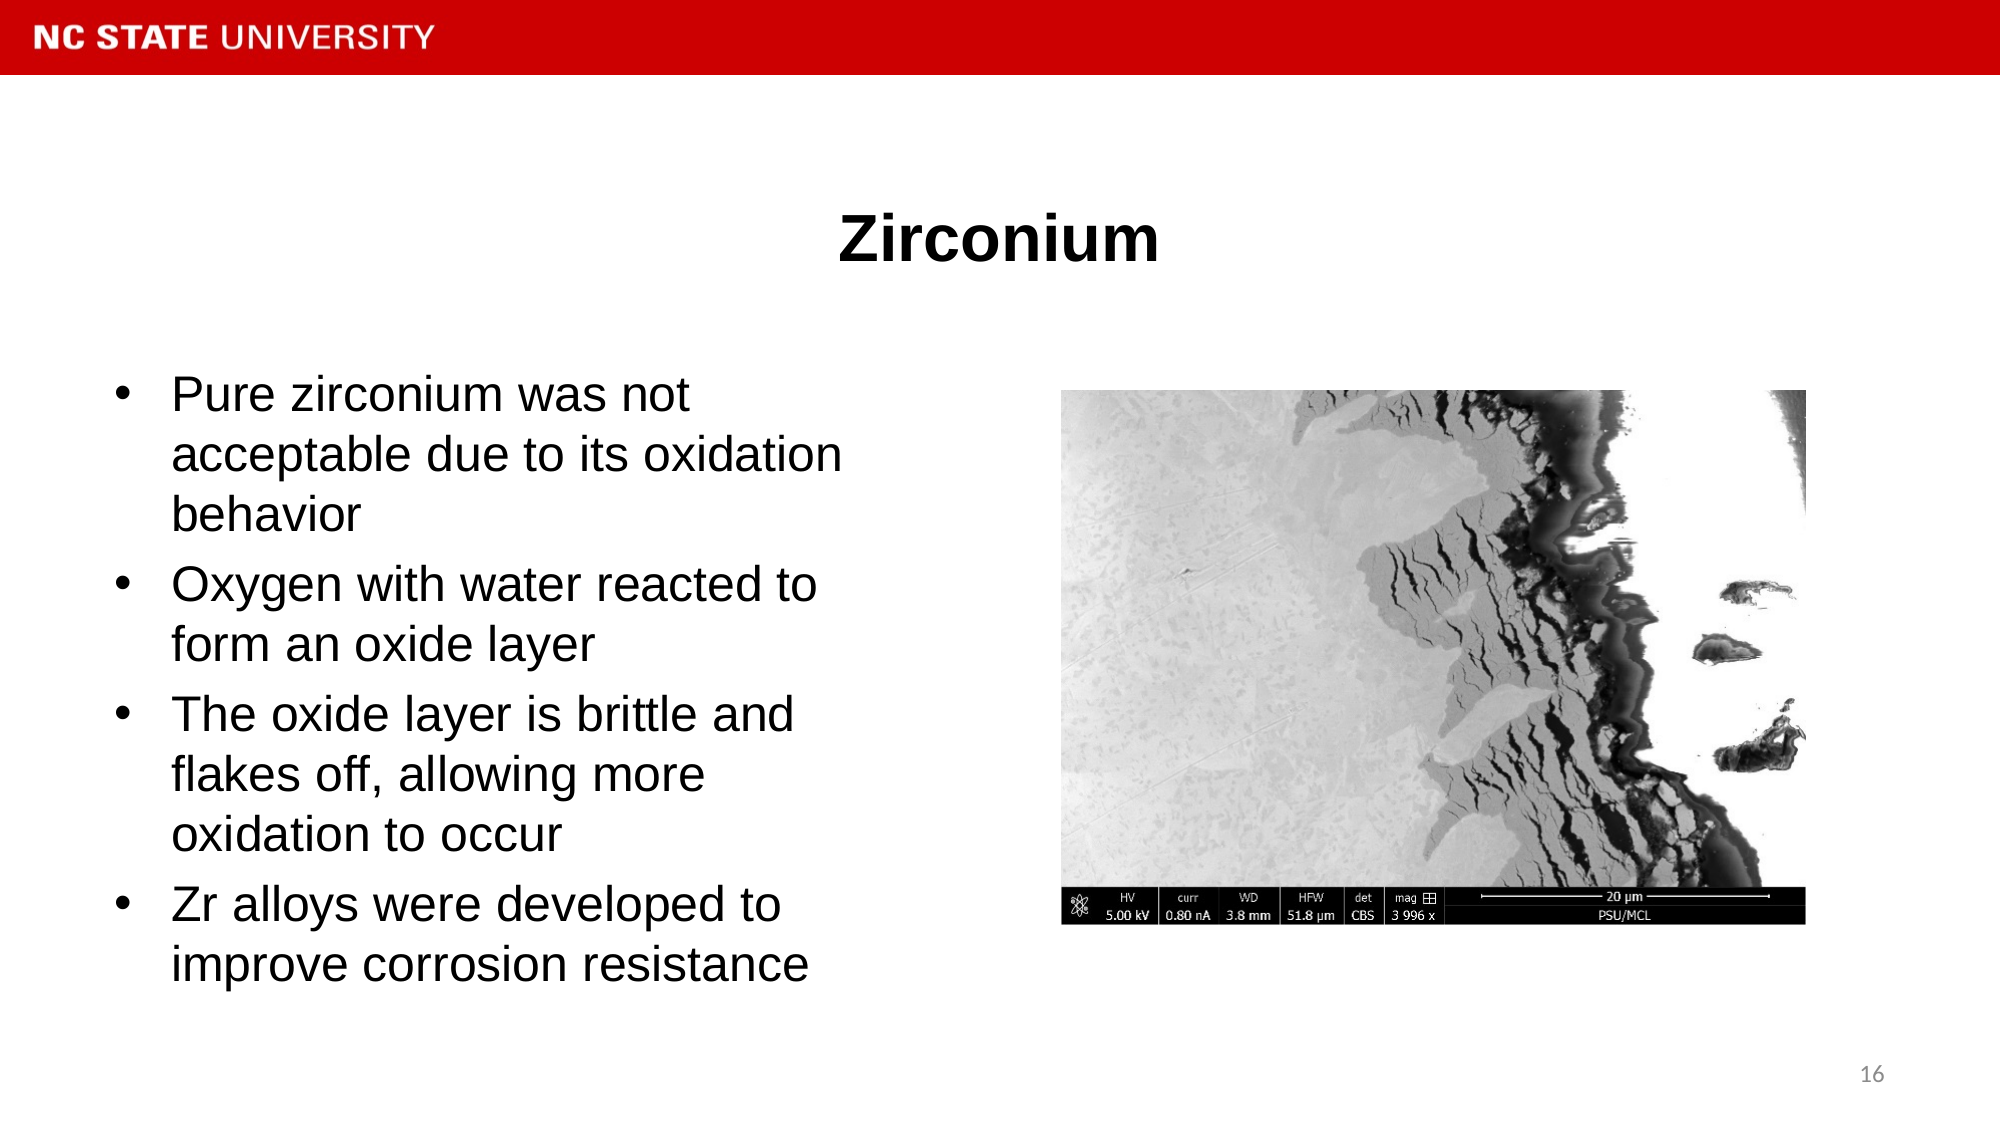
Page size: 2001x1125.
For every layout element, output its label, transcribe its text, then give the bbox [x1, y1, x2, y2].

picture [1061, 390, 1806, 925]
slide_number 16 [1433, 1042, 1900, 1103]
title Zirconium [99, 147, 1900, 323]
picture [0, 0, 2000, 75]
list Pure zirconium was not acceptable due to its oxidation behavior Oxygen with water reacted to form an oxide layer The oxide layer is brittle and flakes off, allowing more oxidation to occur Zr alloys were developed to improve corrosion resistance [99, 354, 922, 1005]
